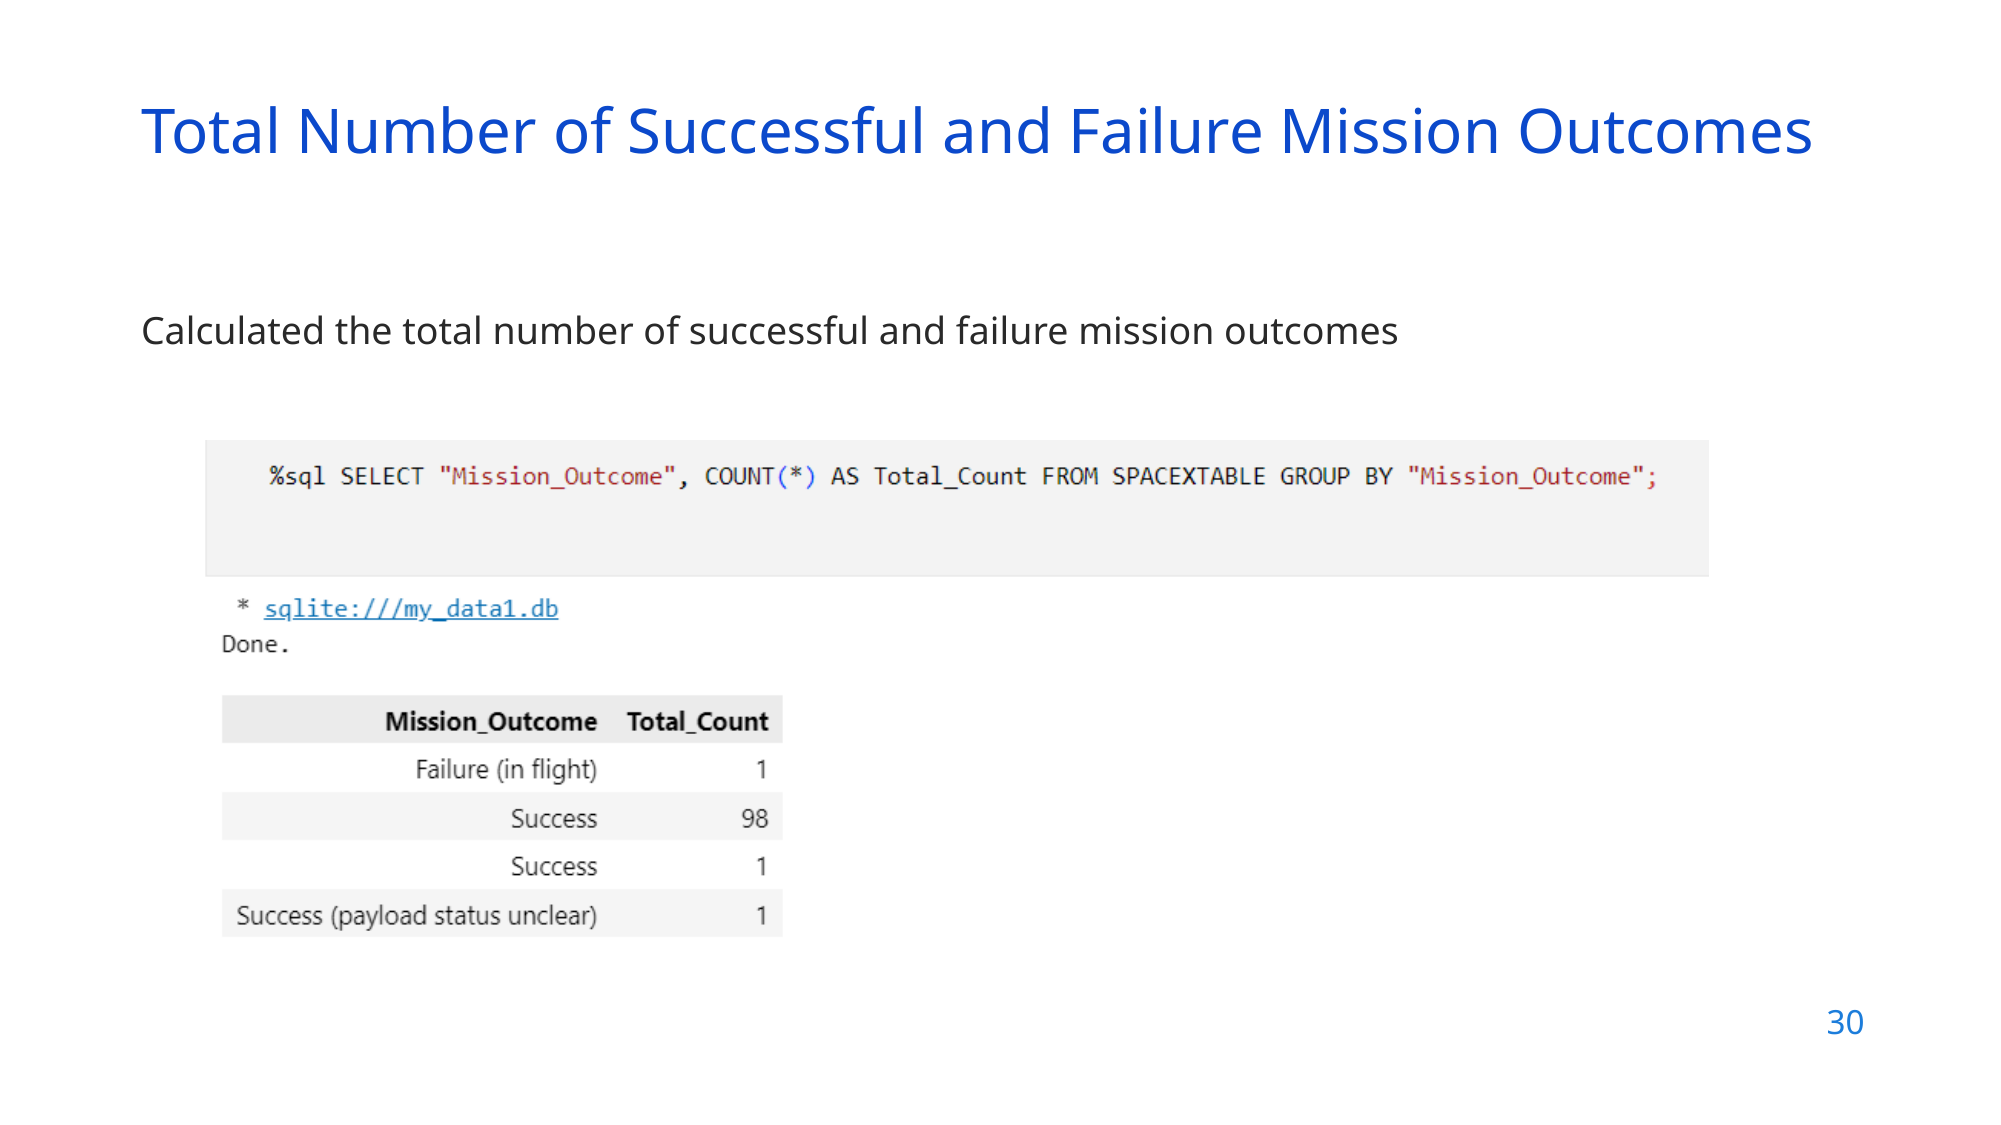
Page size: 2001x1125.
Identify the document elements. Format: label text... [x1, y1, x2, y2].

picture [204, 440, 1709, 991]
list Calculated the total number of successful and failure mission outcomes [126, 299, 1667, 390]
text_box Total Number of Successful and Failure Mission Outcomes [126, 88, 1852, 179]
slide_number 30 [1429, 990, 1880, 1057]
